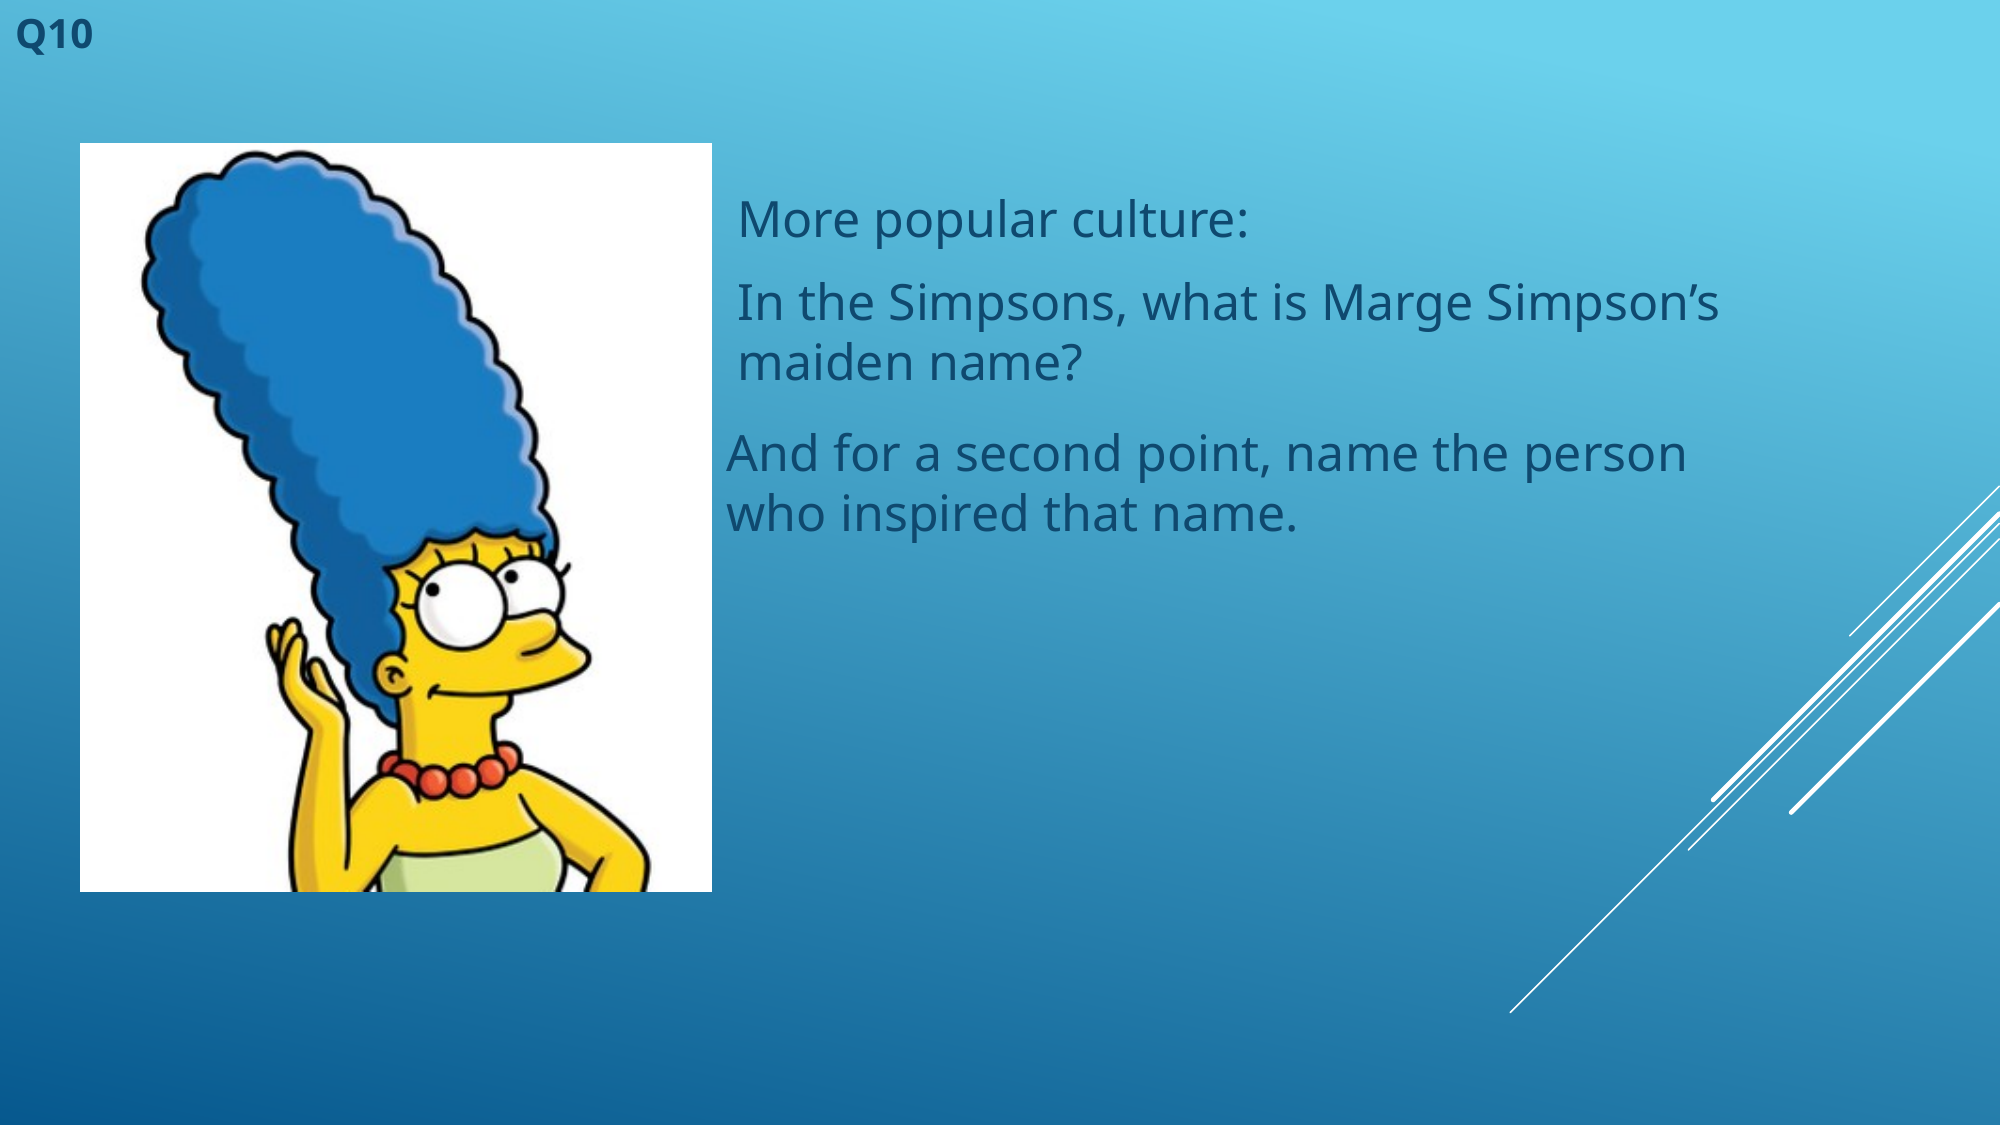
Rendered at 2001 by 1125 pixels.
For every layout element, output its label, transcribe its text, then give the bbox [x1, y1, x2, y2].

picture [79, 143, 712, 892]
list More popular culture: In the Simpsons, what is Marge Simpson’s maiden name? [722, 159, 1770, 418]
text_box Q10 [0, 0, 165, 65]
text_box And for a second point, name the person who inspired that name. [712, 400, 1729, 563]
